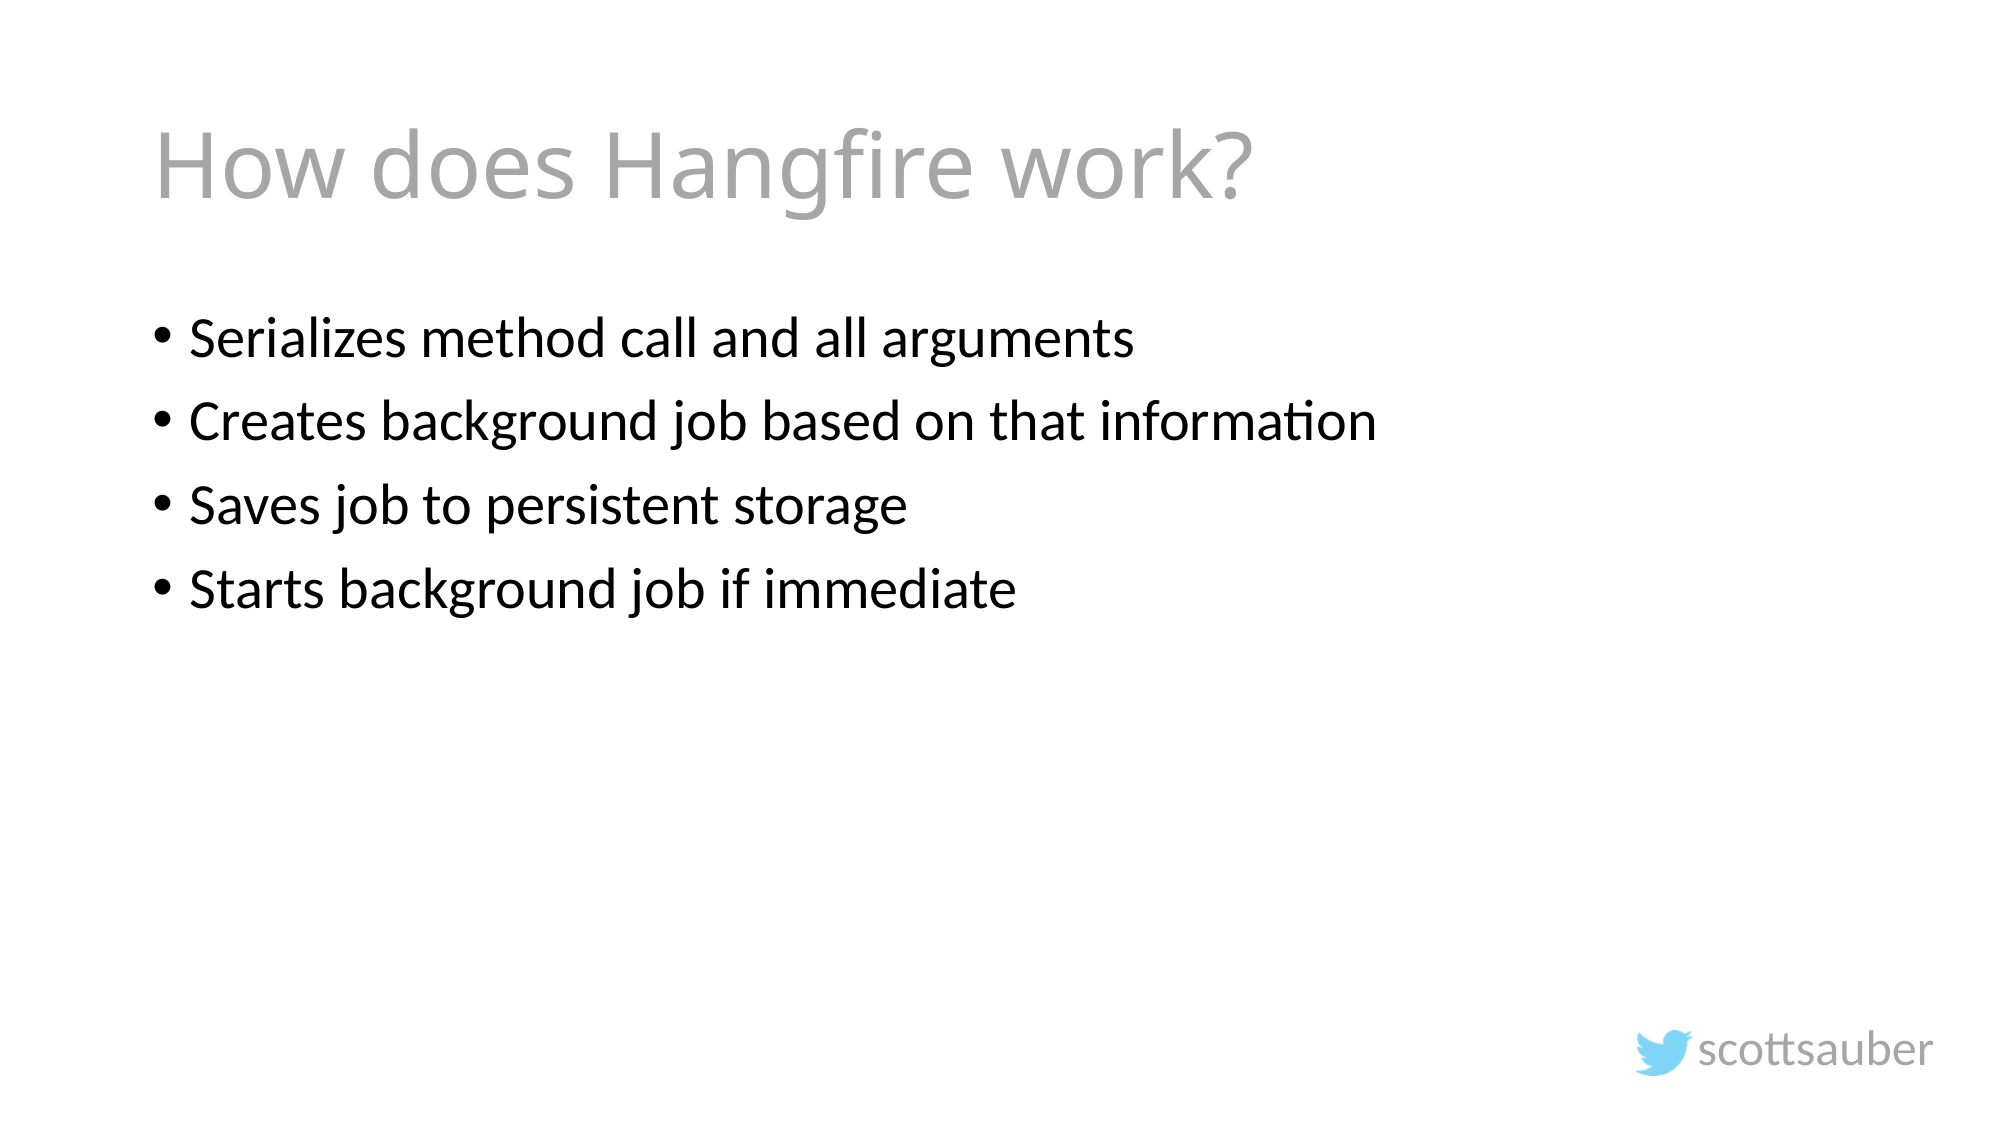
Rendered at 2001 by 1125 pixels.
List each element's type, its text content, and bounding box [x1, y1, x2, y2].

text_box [1635, 1014, 1986, 1093]
title How does Hangfire work? [137, 59, 1863, 278]
list Serializes method call and all arguments Creates background job based on that information Saves job to persistent storage Starts background job if immediate [137, 299, 1863, 1084]
